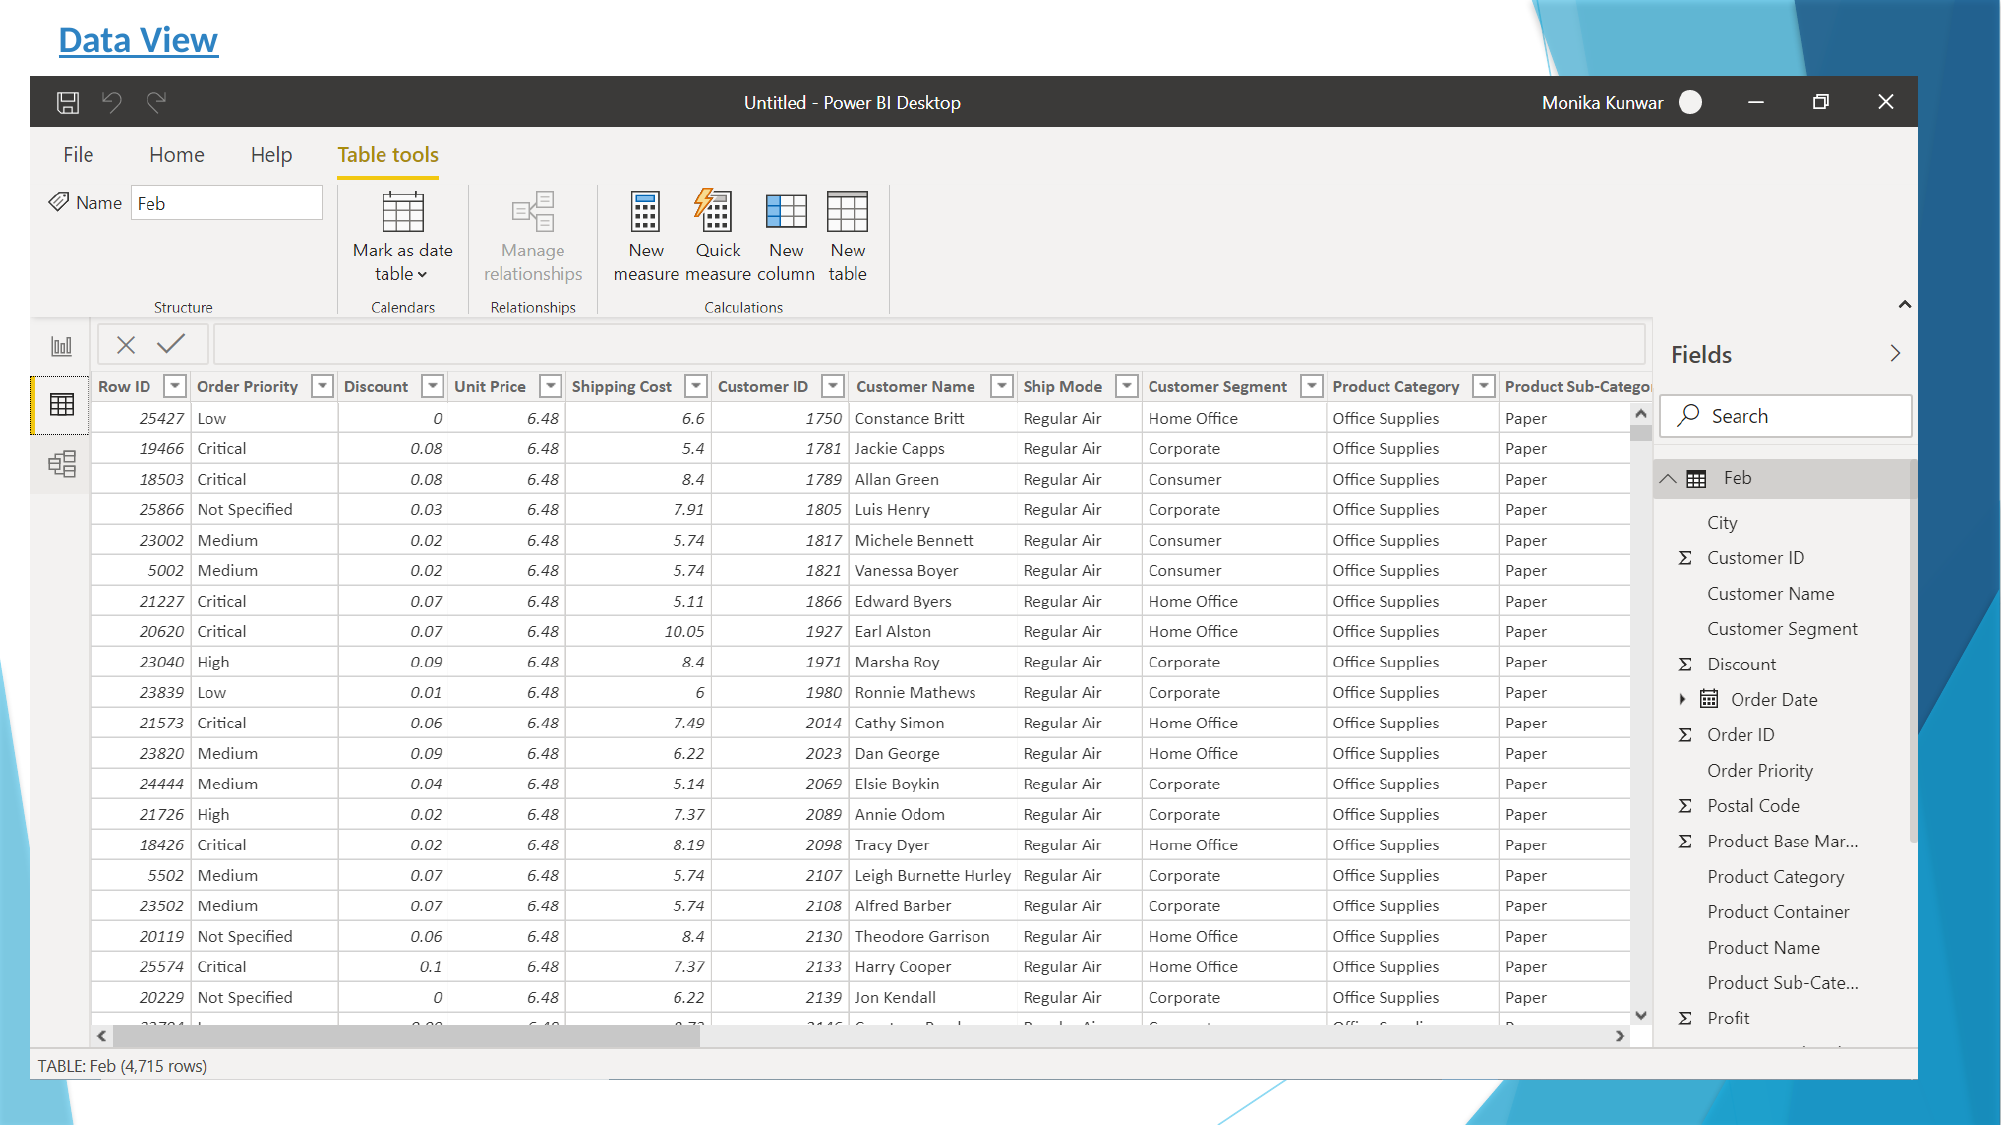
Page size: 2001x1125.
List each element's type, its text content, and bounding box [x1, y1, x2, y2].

picture [29, 75, 1919, 1081]
text_box Data View [43, 7, 751, 68]
